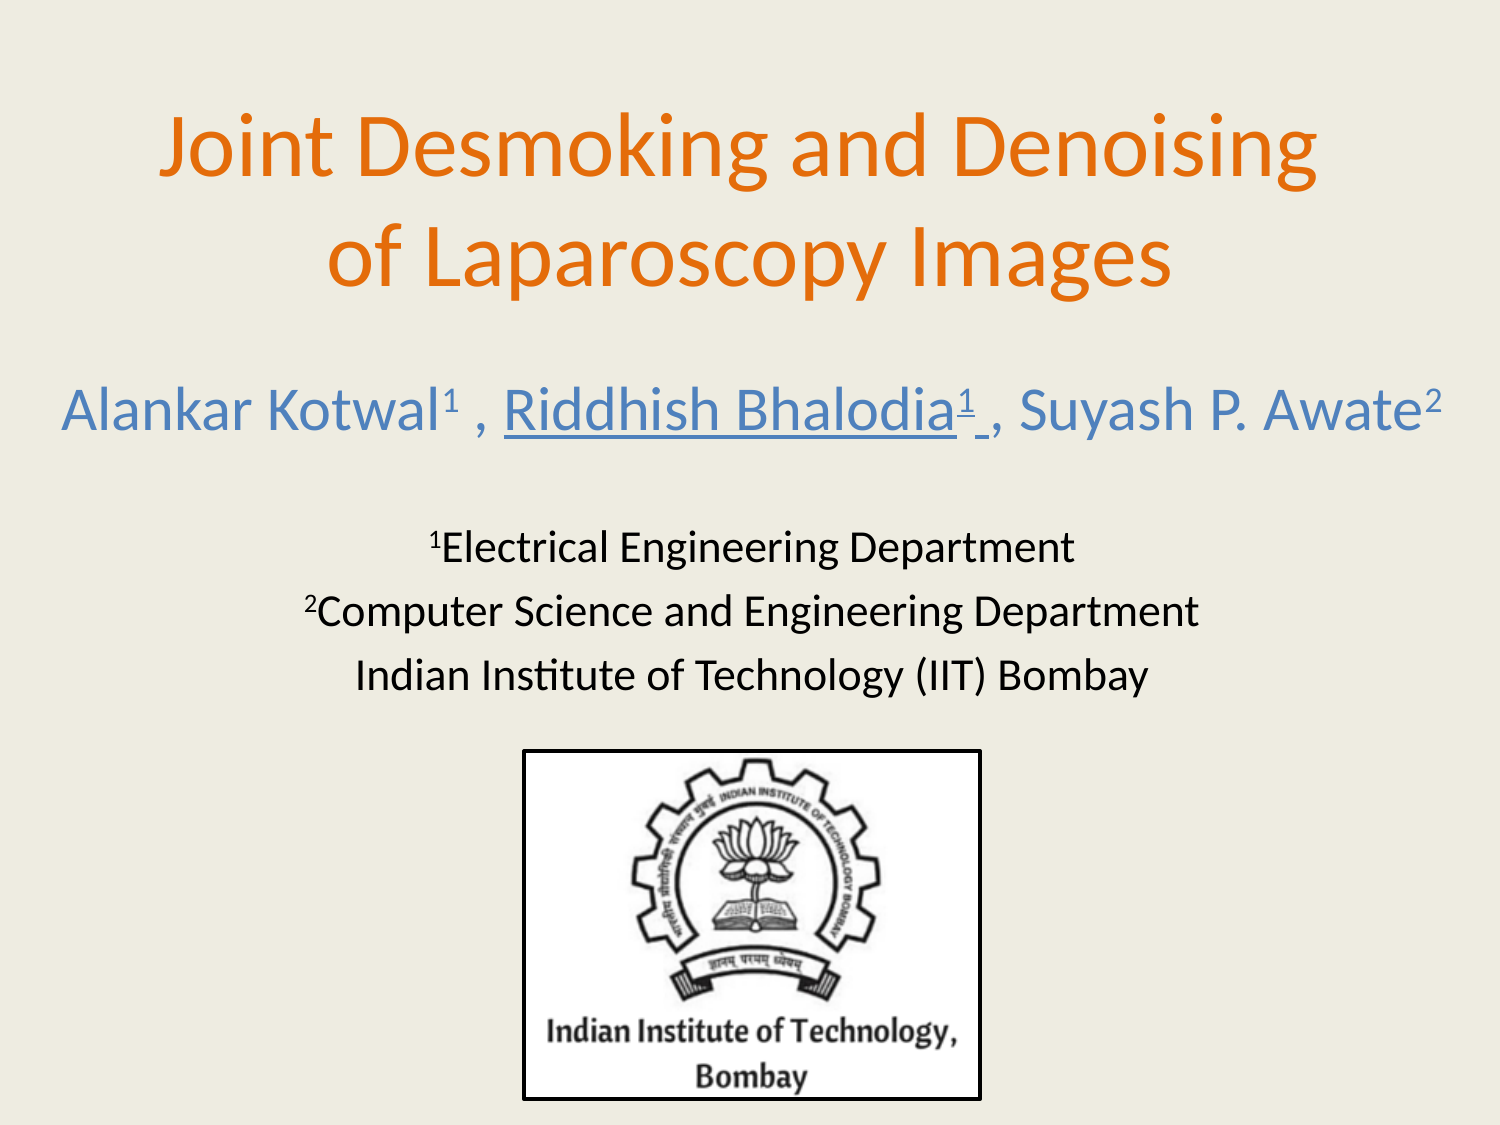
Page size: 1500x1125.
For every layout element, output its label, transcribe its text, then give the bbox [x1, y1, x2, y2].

title Joint Desmoking and Denoising of Laparoscopy Images [112, 74, 1388, 316]
subtitle Alankar Kotwal1 , Riddhish Bhalodia1 , Suyash P. Awate2 1Electrical Engineering Department 2Computer Science and Engineering Department Indian Institute of Technology (IIT) Bombay [2, 360, 1500, 794]
picture [525, 753, 978, 1098]
